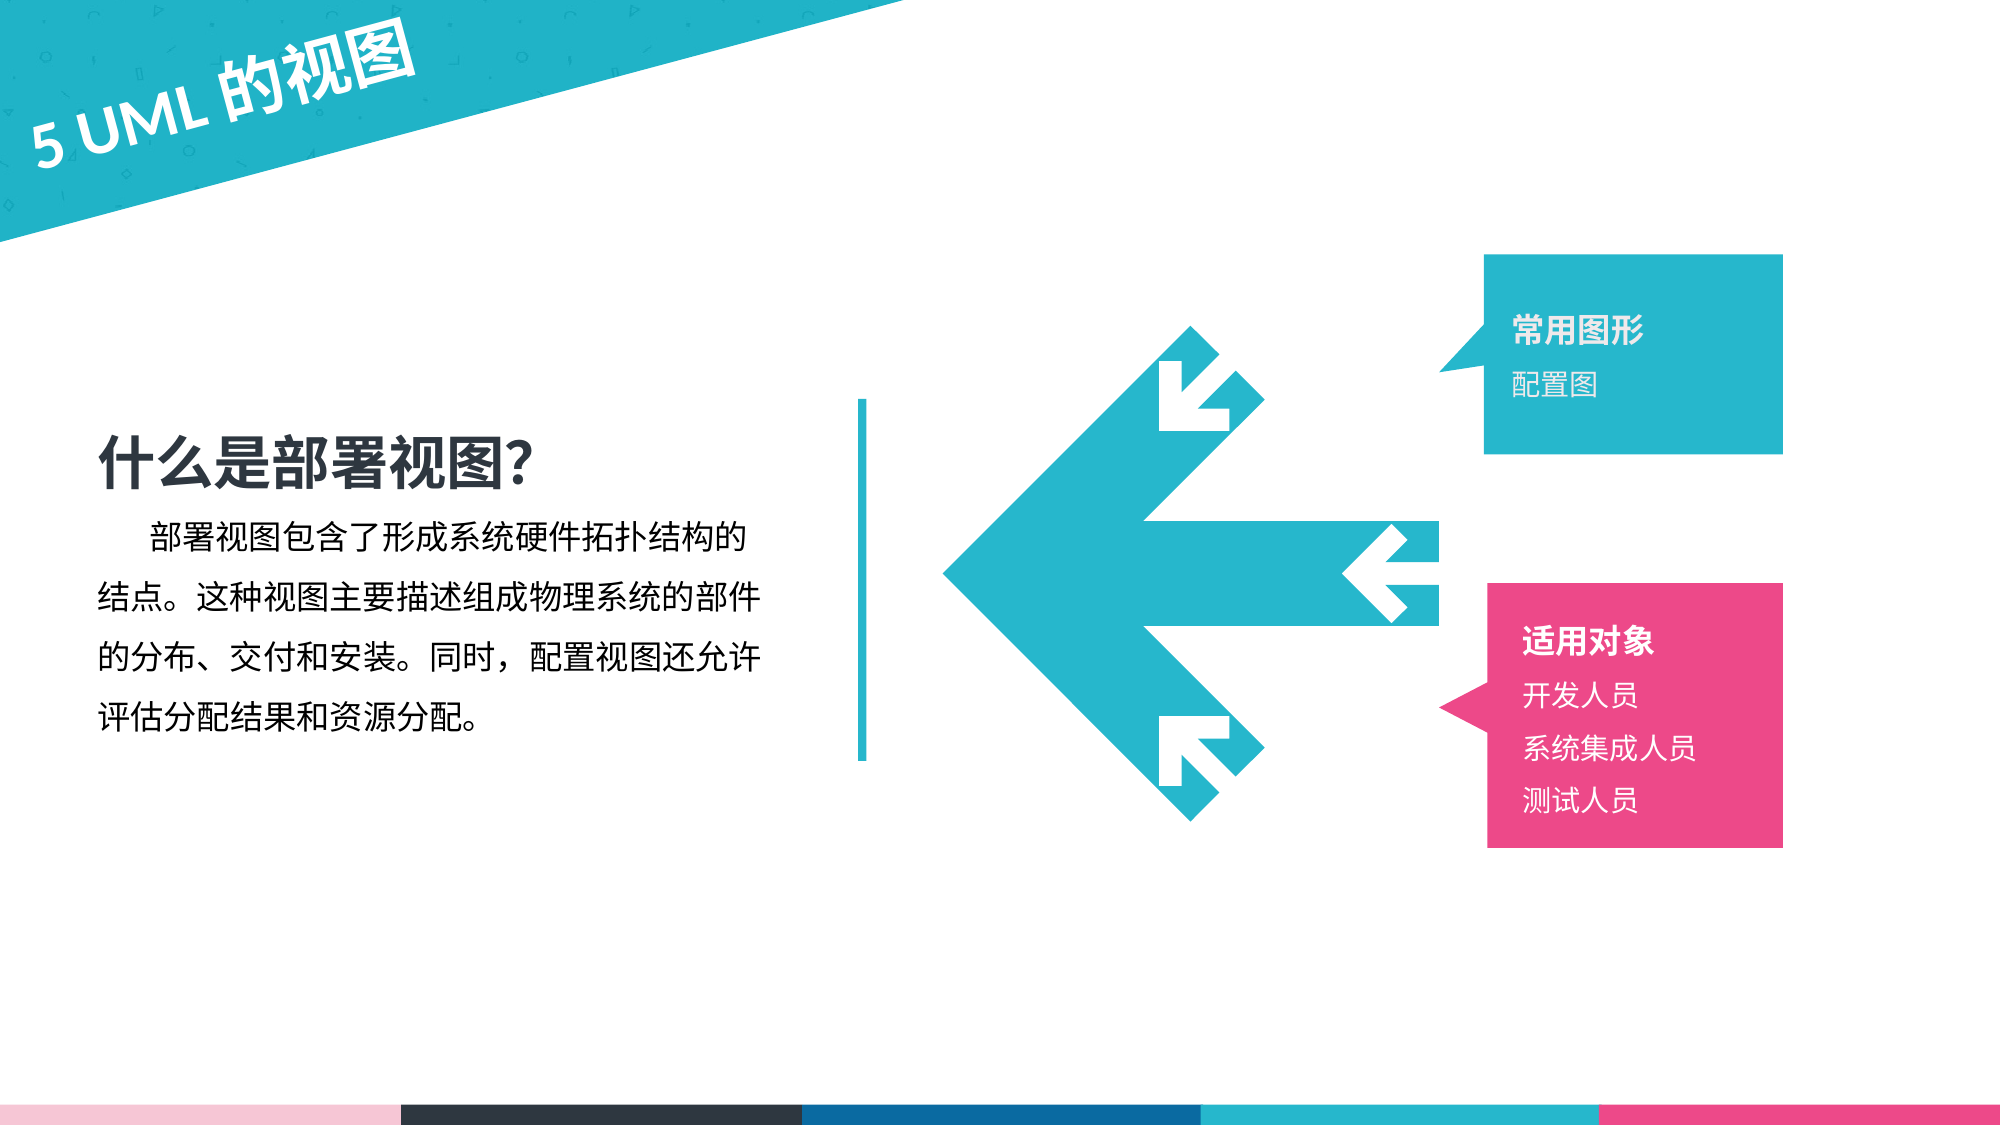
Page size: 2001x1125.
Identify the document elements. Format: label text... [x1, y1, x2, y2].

text_box [1439, 254, 1783, 455]
text_box [1439, 583, 1783, 848]
text_box [0, 0, 904, 243]
text_box 什么是部署视图？ 部署视图包含了形成系统硬件拓扑结构的结点。这种视图主要描述组成物理系统的部件的分布、交付和安装。同时，配置视图还允许评估分配结果和资源分配。 [82, 384, 786, 744]
text_box 适用对象 开发人员 系统集成人员 测试人员 [1507, 592, 1772, 825]
text_box 5 UML的视图 [4, 0, 439, 195]
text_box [0, 1104, 2000, 1125]
text_box 常用图形 配置图 [1496, 281, 1723, 454]
text_box [942, 325, 1439, 822]
